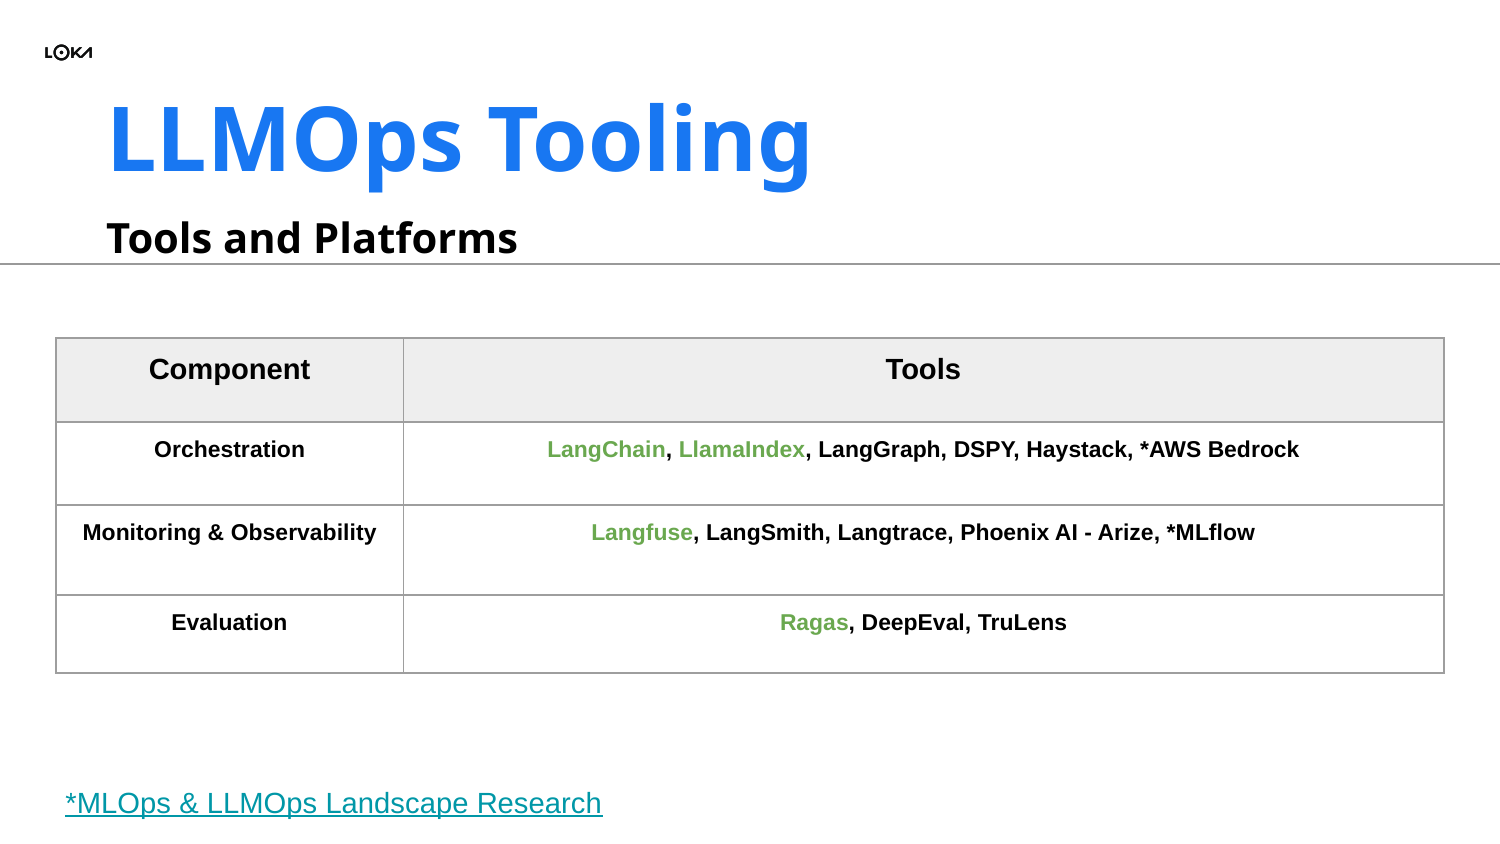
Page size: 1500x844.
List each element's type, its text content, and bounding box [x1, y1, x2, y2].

table_cell Langfuse, LangSmith, Langtrace, Phoenix AI - Arize, *MLflow [404, 506, 1443, 594]
table_cell Ragas, DeepEval, TruLens [404, 596, 1443, 672]
table_cell Evaluation [57, 596, 403, 672]
text_box *MLOps & LLMOps Landscape Research [50, 769, 671, 835]
table_cell Monitoring & Observability [57, 506, 403, 594]
picture [11, 8, 126, 97]
subtitle Tools and Platforms [91, 196, 587, 262]
table_cell Orchestration [57, 423, 403, 504]
table_header Tools [404, 339, 1443, 421]
table_header Component [57, 339, 403, 421]
table_cell LangChain, LlamaIndex, LangGraph, DSPY, Haystack, *AWS Bedrock [404, 423, 1443, 504]
title LLMOps Tooling [91, 66, 1335, 214]
